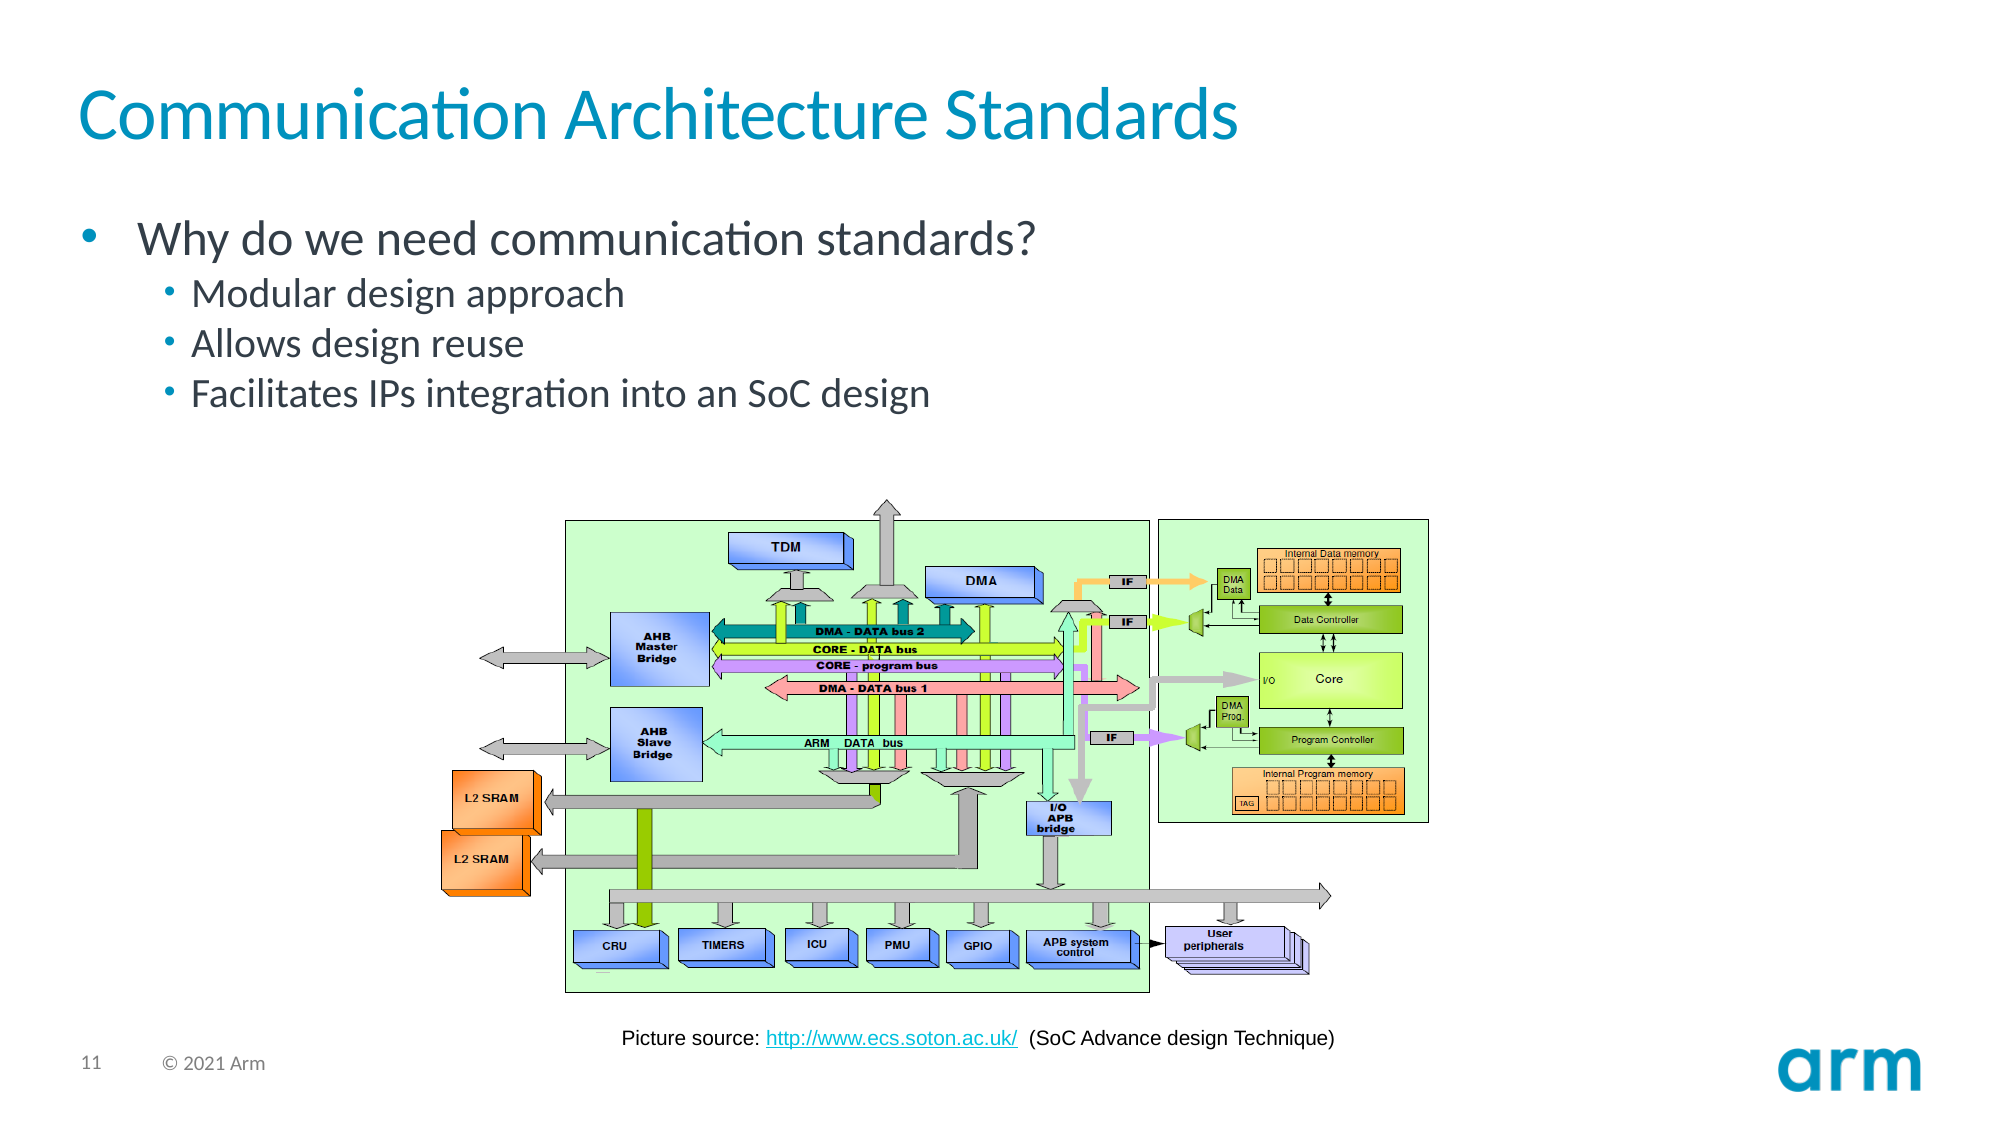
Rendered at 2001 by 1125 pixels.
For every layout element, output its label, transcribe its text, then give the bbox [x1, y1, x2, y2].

text_box Picture source: http://www.ecs.soton.ac.uk/ (SoC Advance design Technique) [567, 1018, 1350, 1058]
picture [1777, 1047, 1922, 1093]
picture [434, 497, 1472, 1018]
list Why do we need communication standards? Modular design approach Allows design reuse Facilitates IPs integration into an SoC design [80, 205, 1915, 877]
title Communication Architecture Standards [78, 78, 1922, 186]
